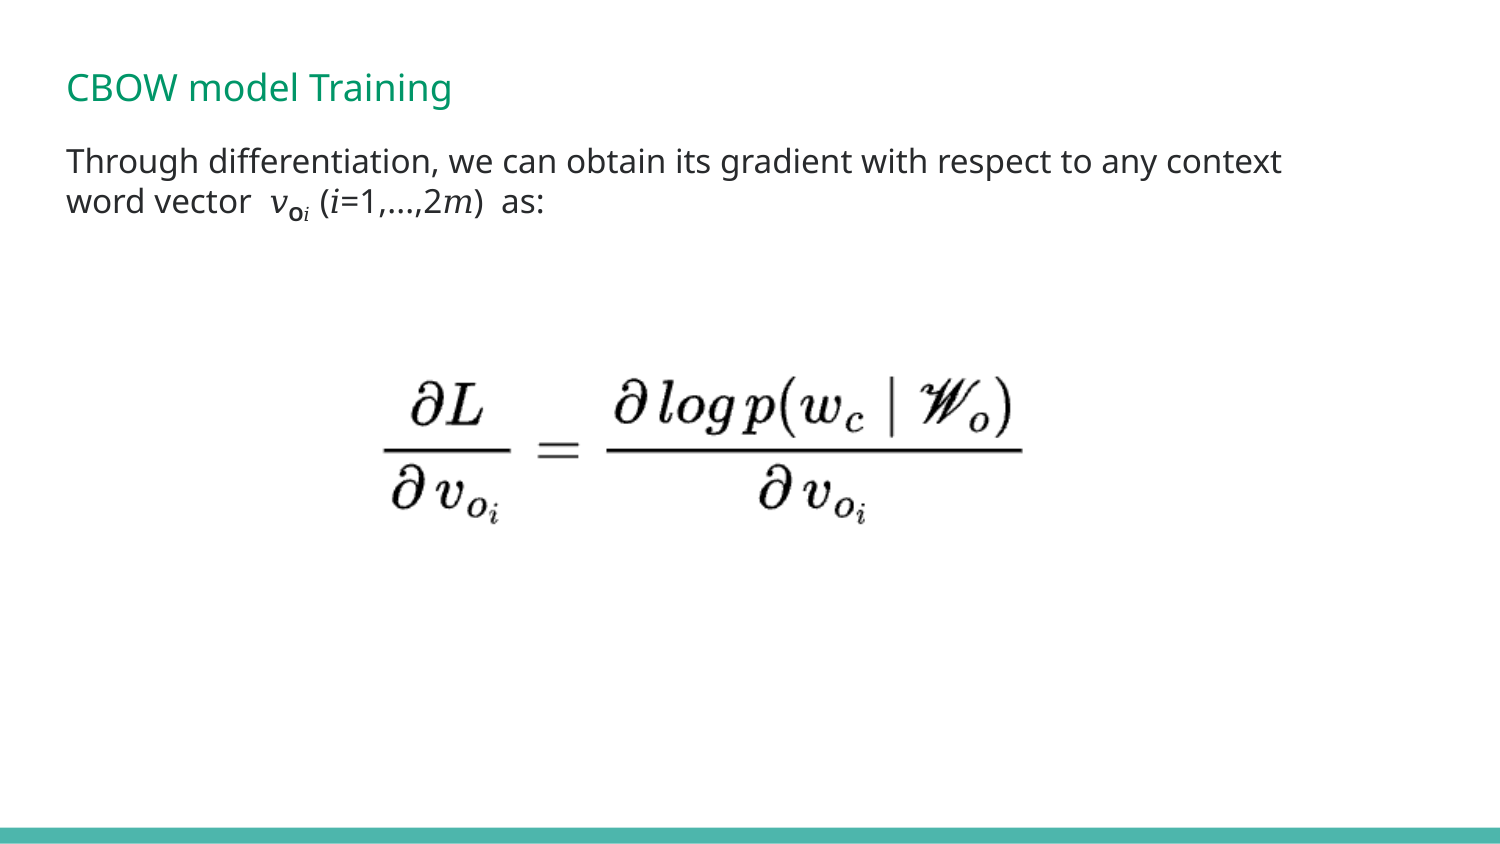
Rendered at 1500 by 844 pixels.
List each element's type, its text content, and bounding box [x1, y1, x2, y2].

picture [322, 322, 1073, 577]
text_box Through differentiation, we can obtain its gradient with respect to any context word vector 𝑣O𝑖 (𝑖=1,...,2𝑚) as: [51, 125, 1345, 241]
text_box CBOW model Training [51, 49, 986, 125]
